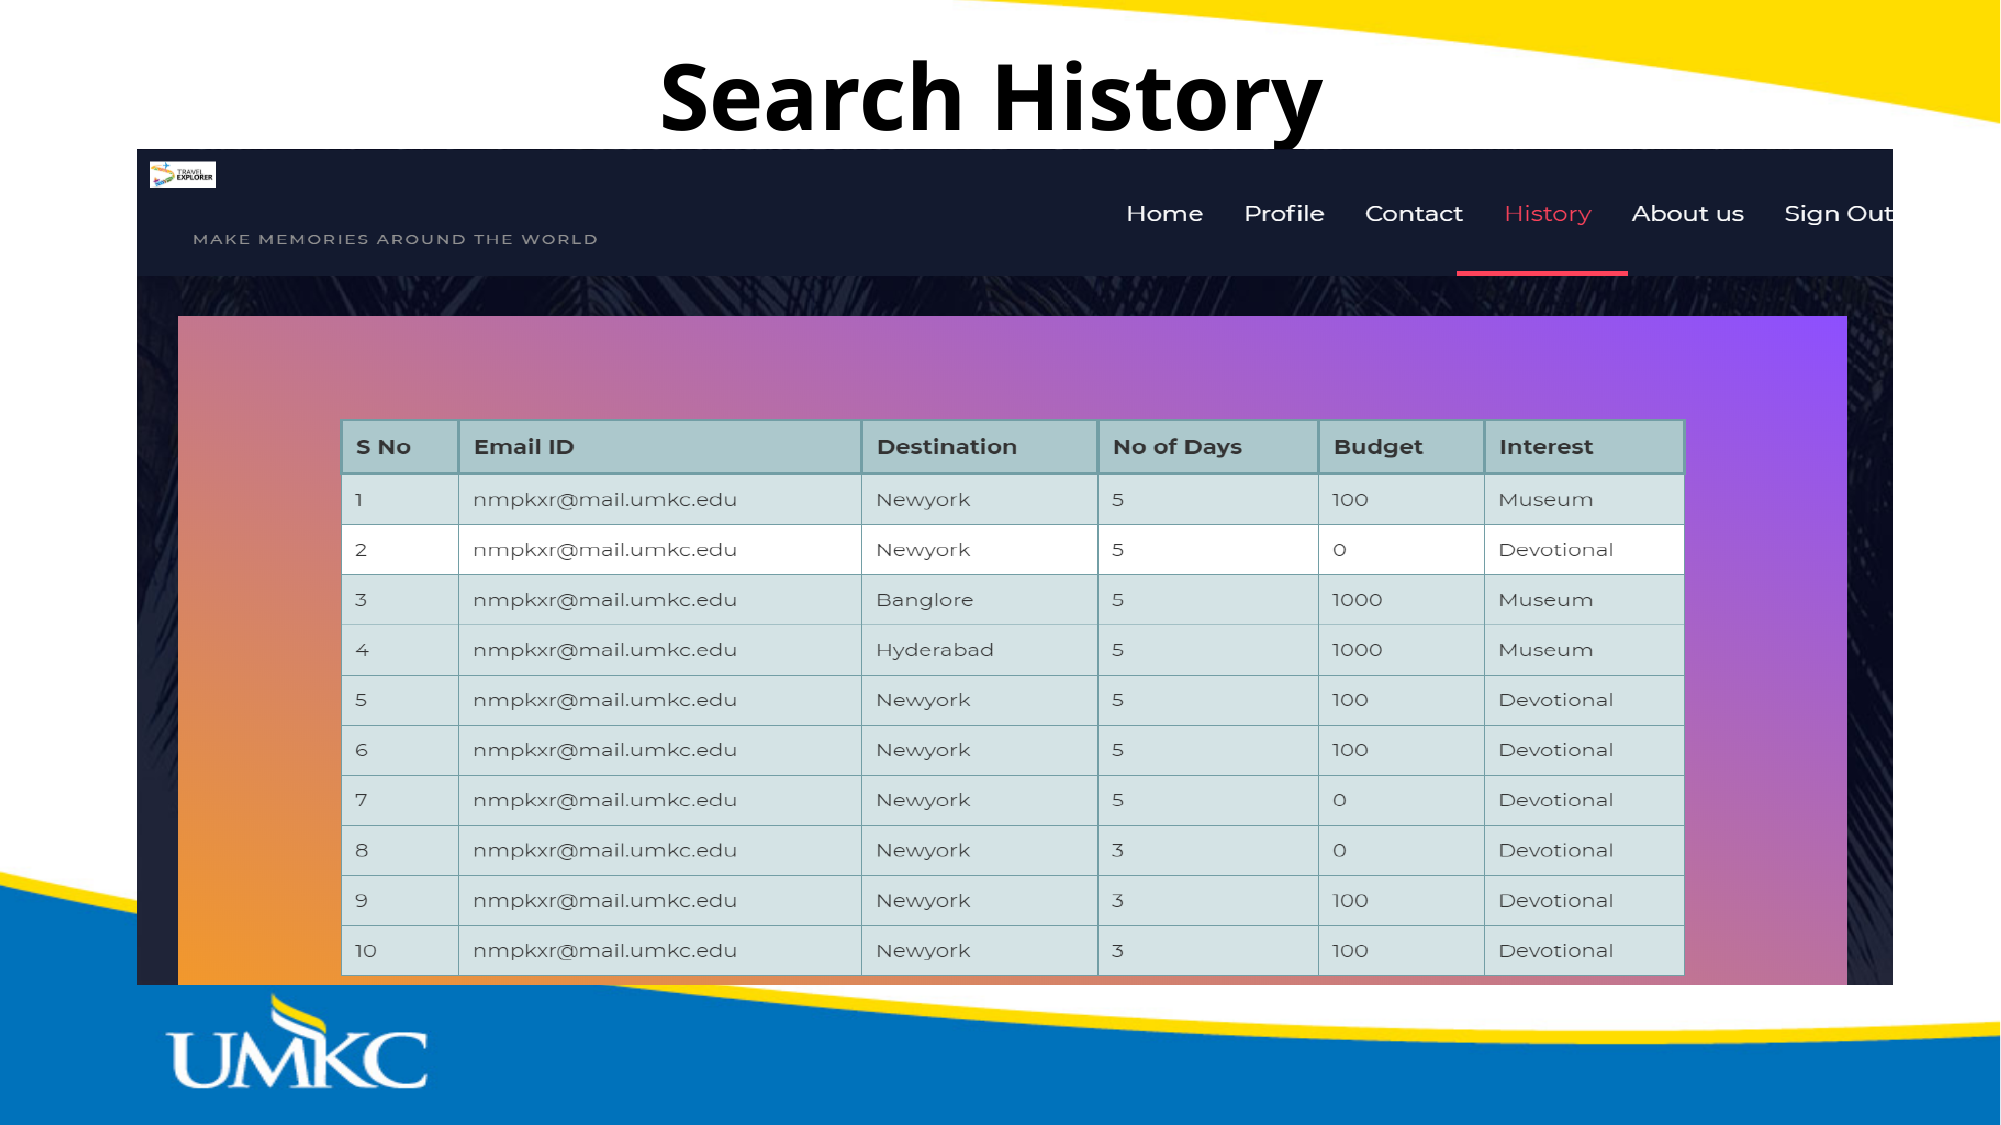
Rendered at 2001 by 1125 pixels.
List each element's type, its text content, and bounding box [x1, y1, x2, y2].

title Search History [92, 0, 1893, 188]
picture [0, 0, 2001, 1125]
